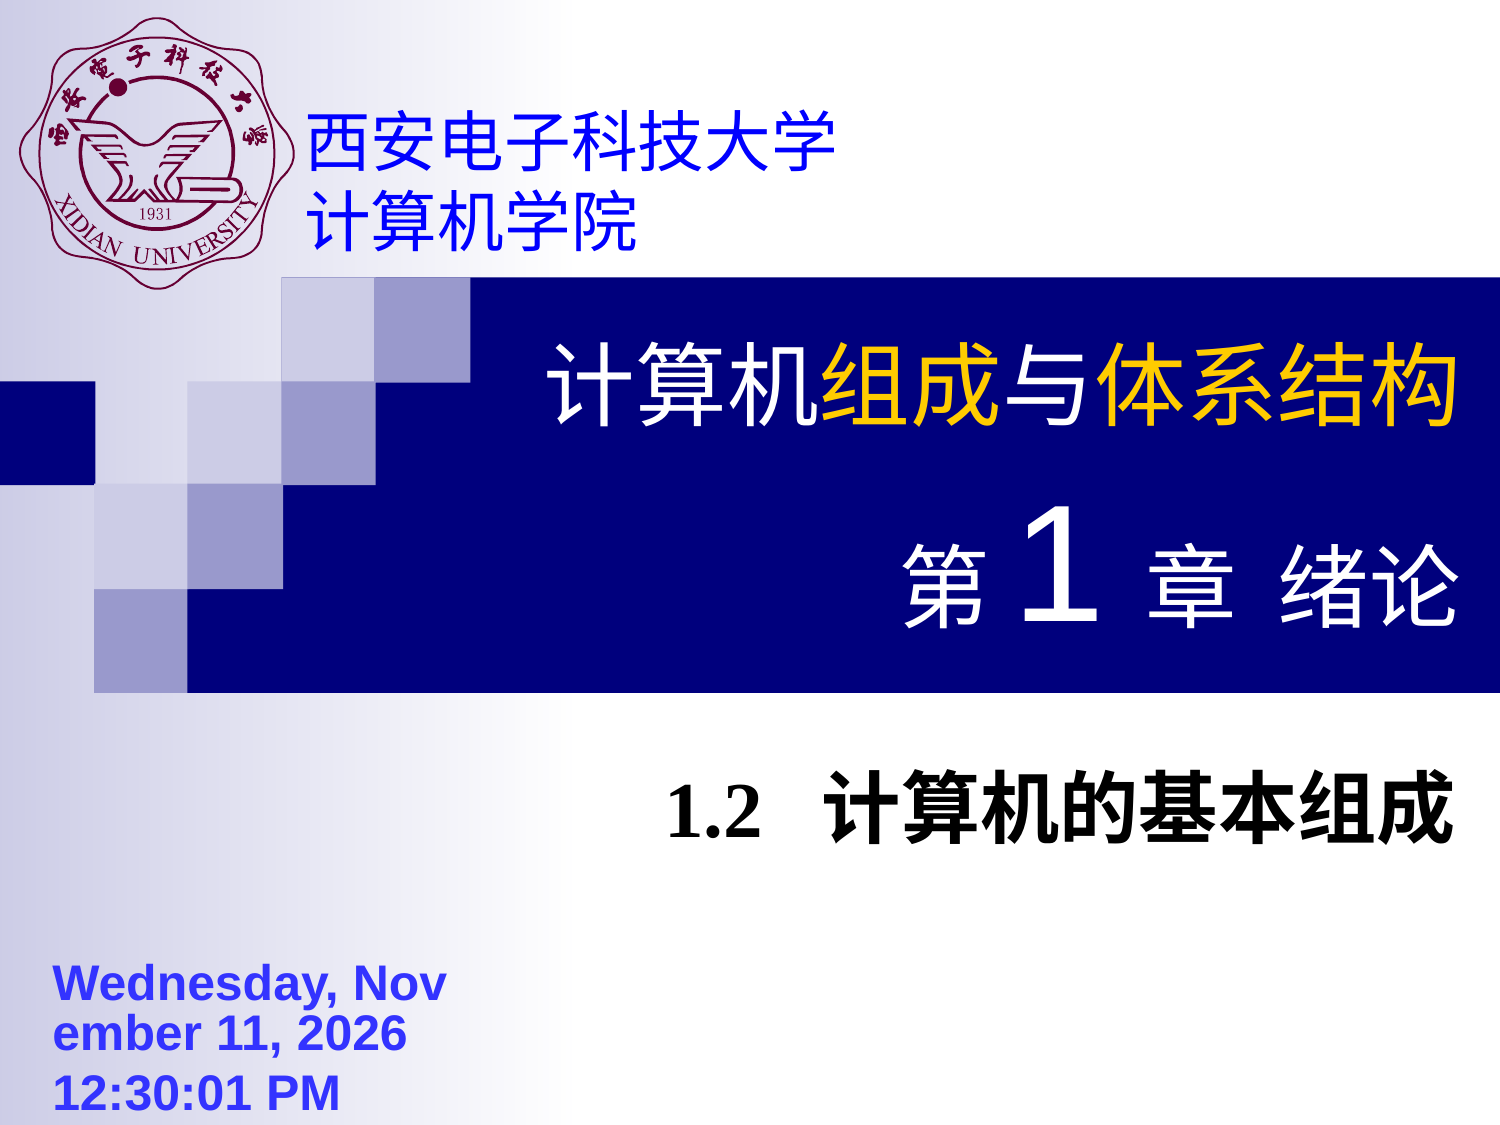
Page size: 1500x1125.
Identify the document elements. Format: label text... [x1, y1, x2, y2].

subtitle 计算机组成与体系结构 第1章 绪论 [407, 278, 1477, 705]
text_box 1.2 计算机的基本组成 [324, 751, 1471, 858]
